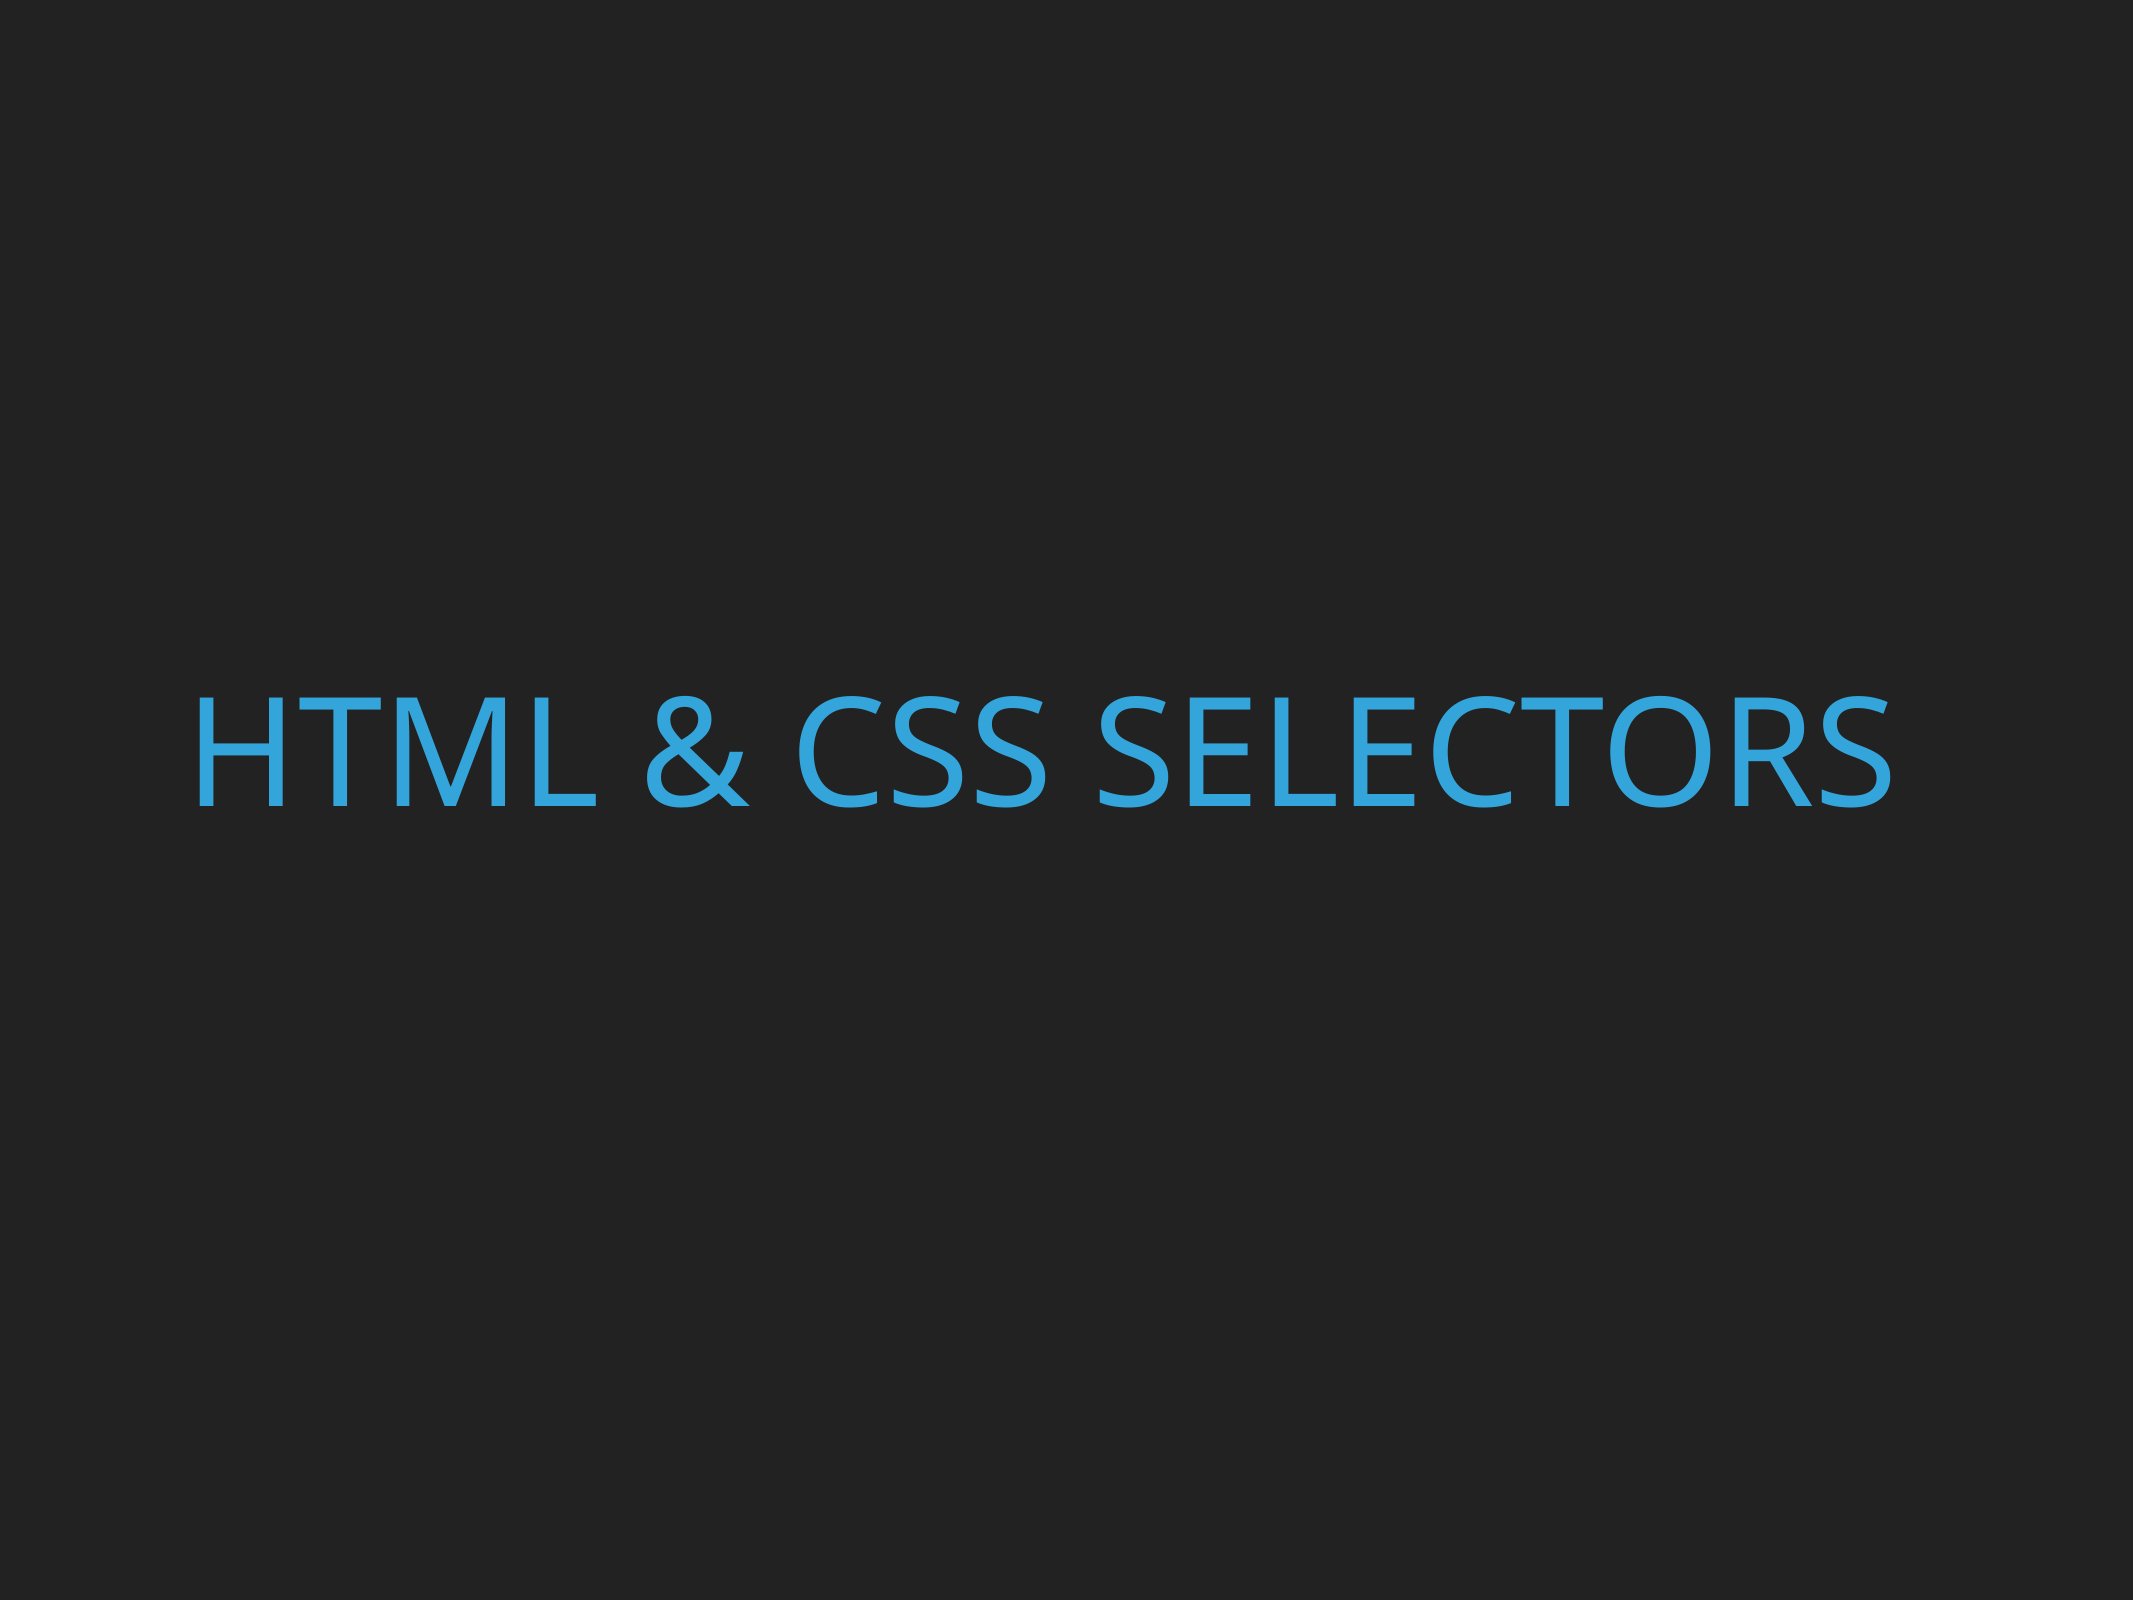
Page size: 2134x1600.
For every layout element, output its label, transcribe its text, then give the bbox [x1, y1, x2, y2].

title HTML & CSS Selectors [176, 681, 1957, 977]
